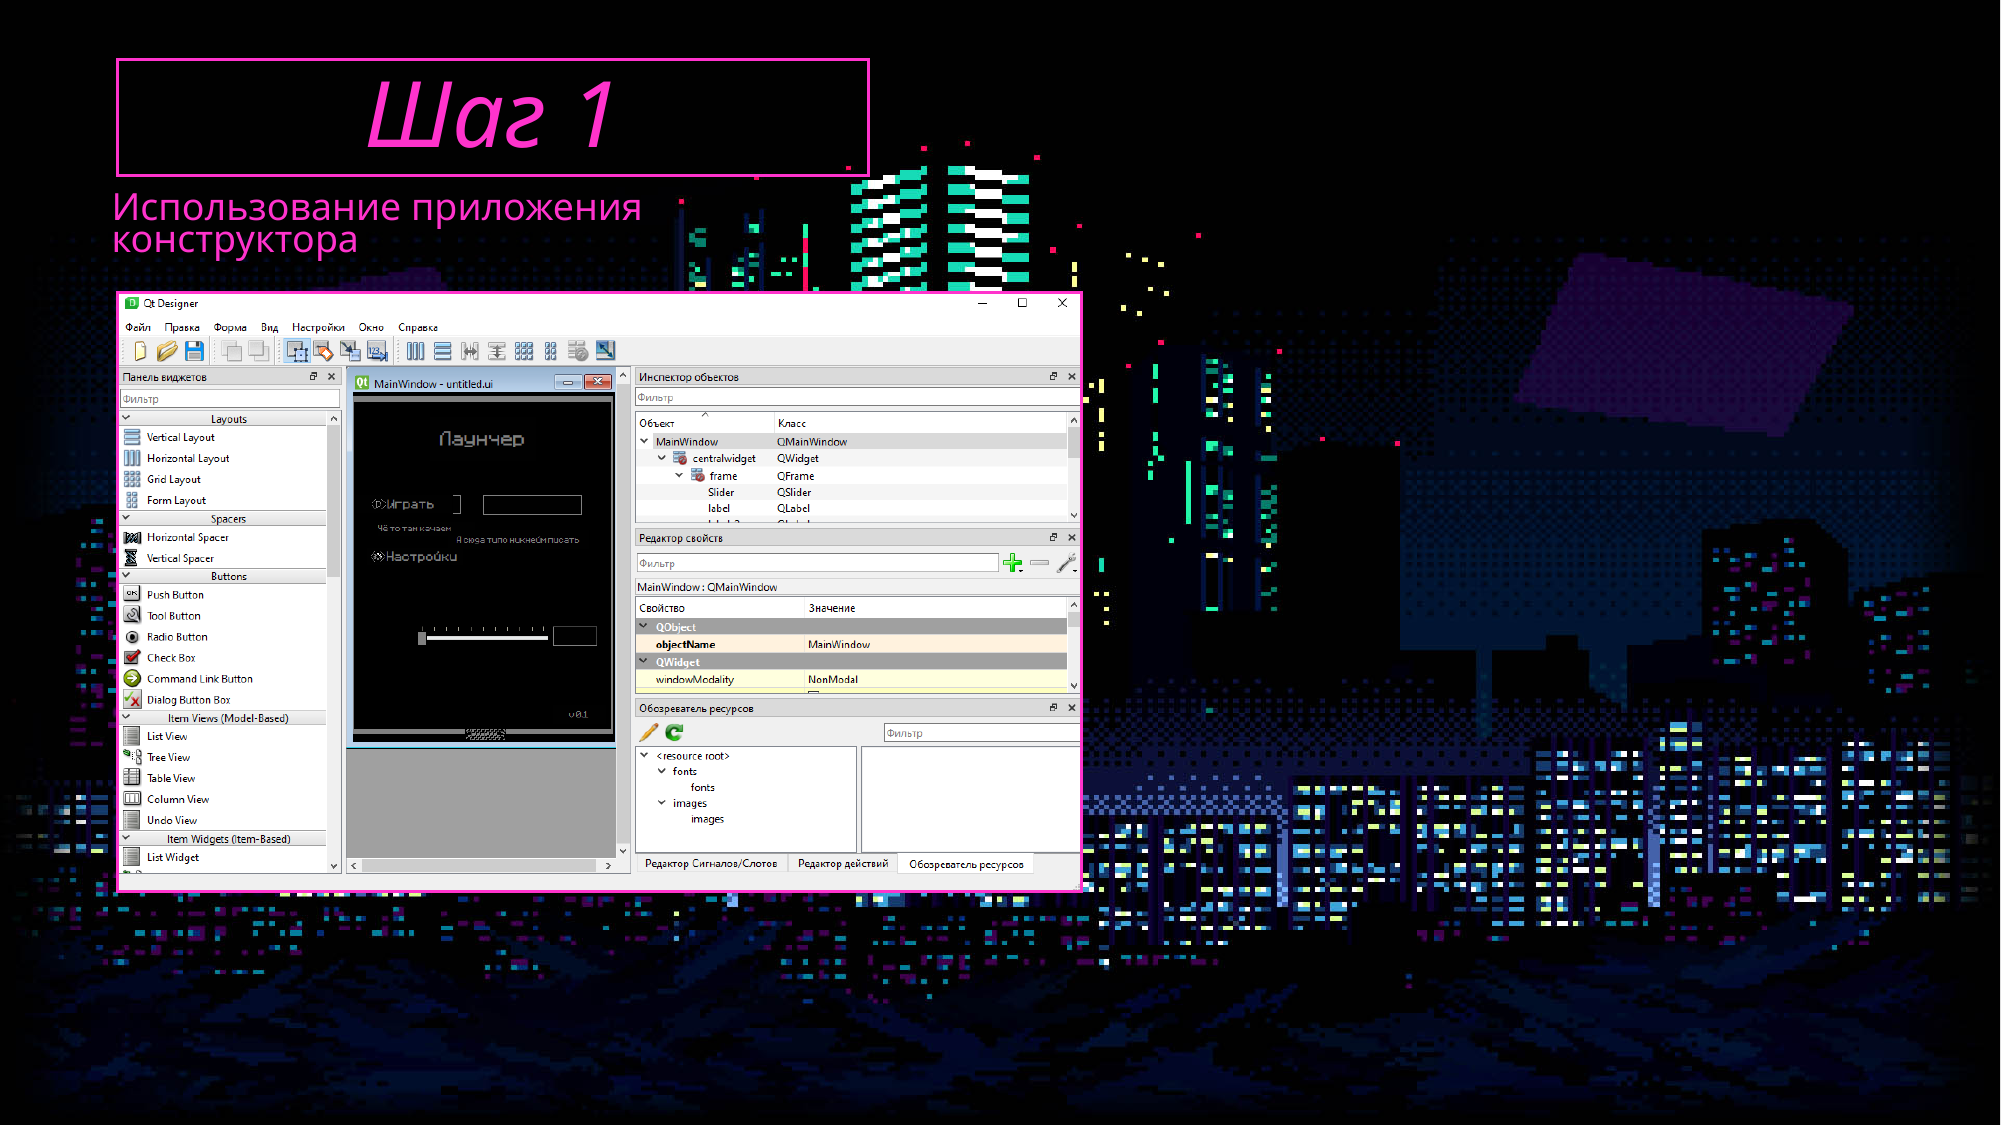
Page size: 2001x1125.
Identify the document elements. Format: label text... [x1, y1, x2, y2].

picture [0, 0, 2001, 1125]
text_box [116, 58, 869, 176]
text_box Использование приложения конструктора [96, 187, 784, 269]
